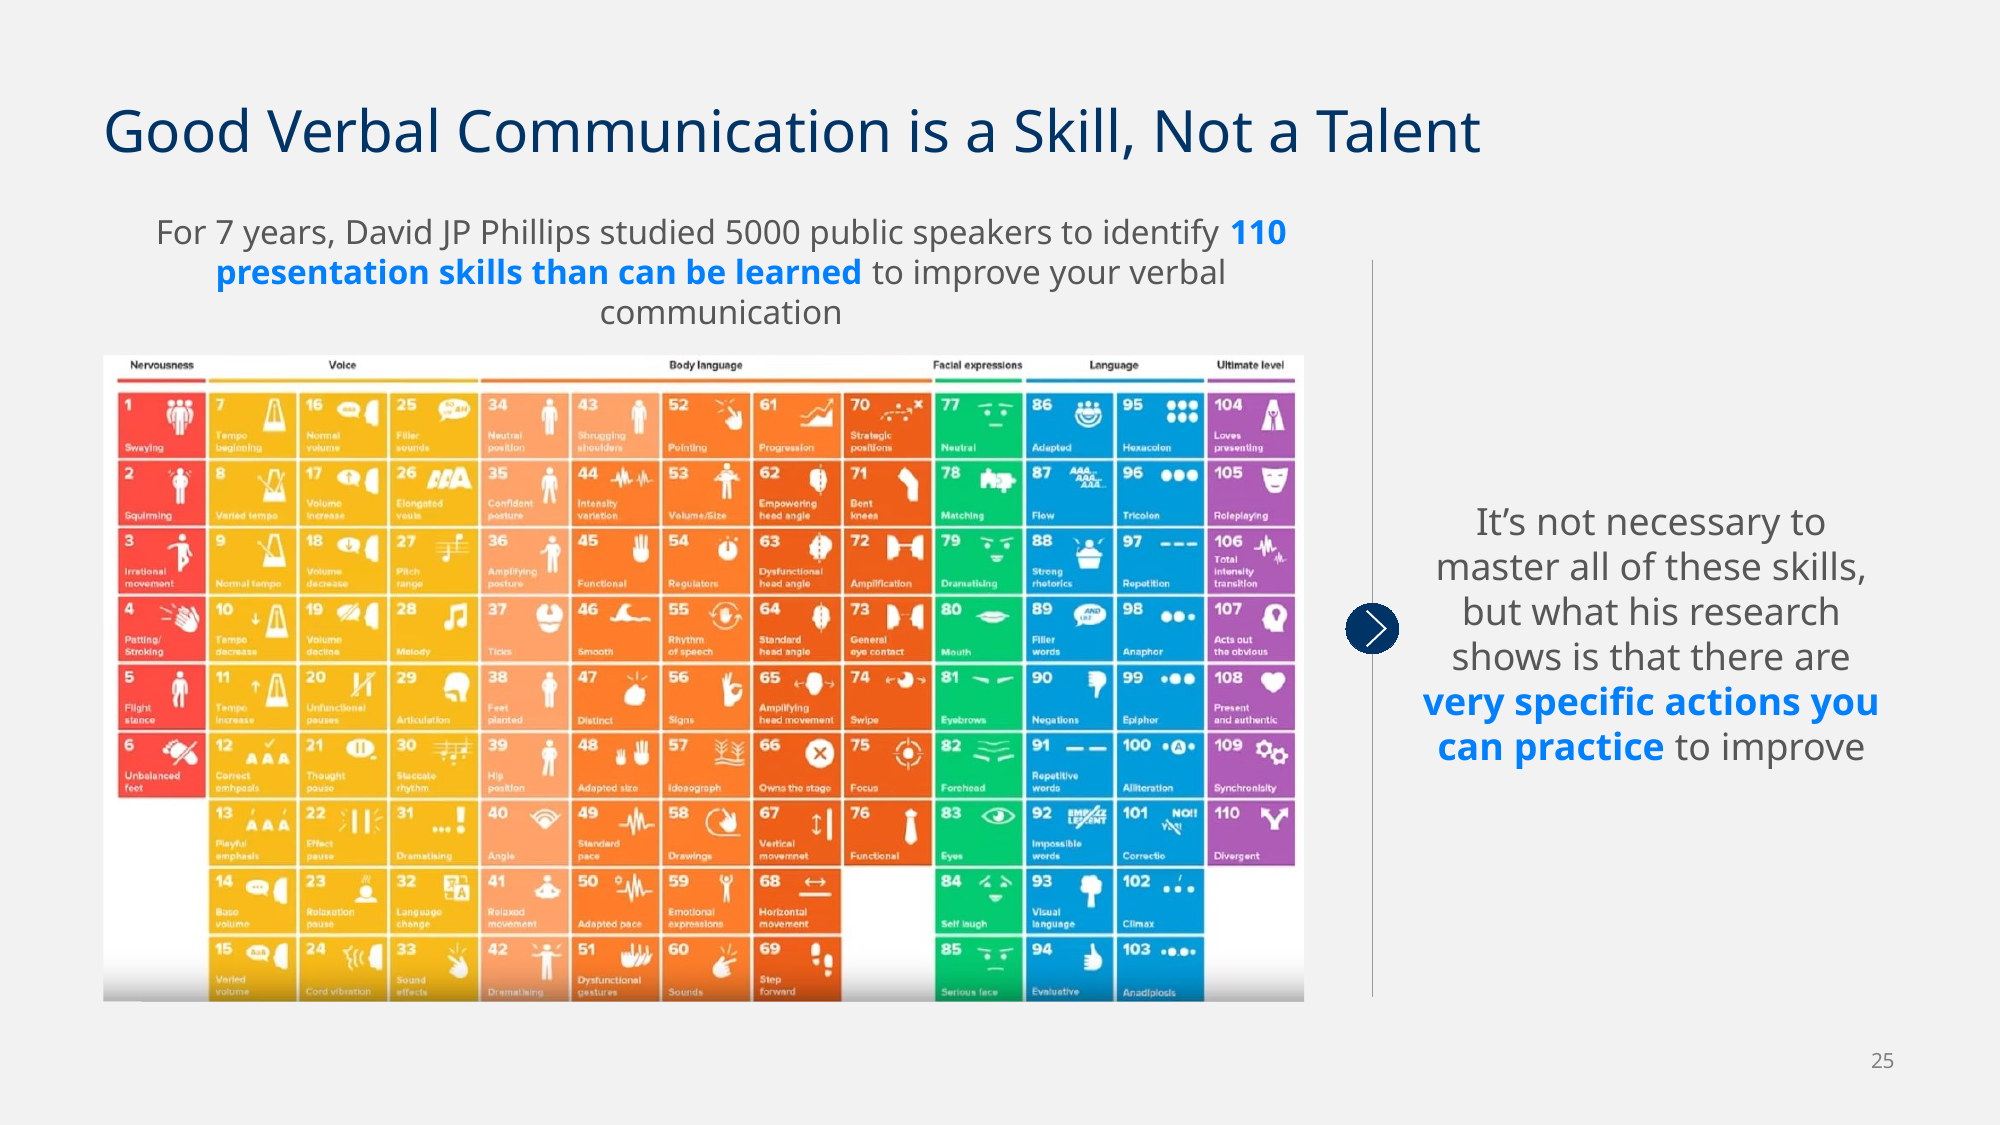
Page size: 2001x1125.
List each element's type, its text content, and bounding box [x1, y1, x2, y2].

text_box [1345, 260, 1400, 997]
text_box For 7 years, David JP Phillips studied 5000 public speakers to identify 110 presentation skills than can be learned to improve your verbal communication [102, 217, 1340, 325]
title Good Verbal Communication is a Skill, Not a Talent [103, 102, 1897, 166]
picture [1122, 988, 1177, 997]
picture [1124, 942, 1151, 955]
picture [103, 354, 1305, 1002]
picture [1160, 947, 1196, 957]
text_box It’s not necessary to master all of these skills, but what his research shows is that there are very specific actions you can practice to improve [1406, 264, 1898, 1002]
